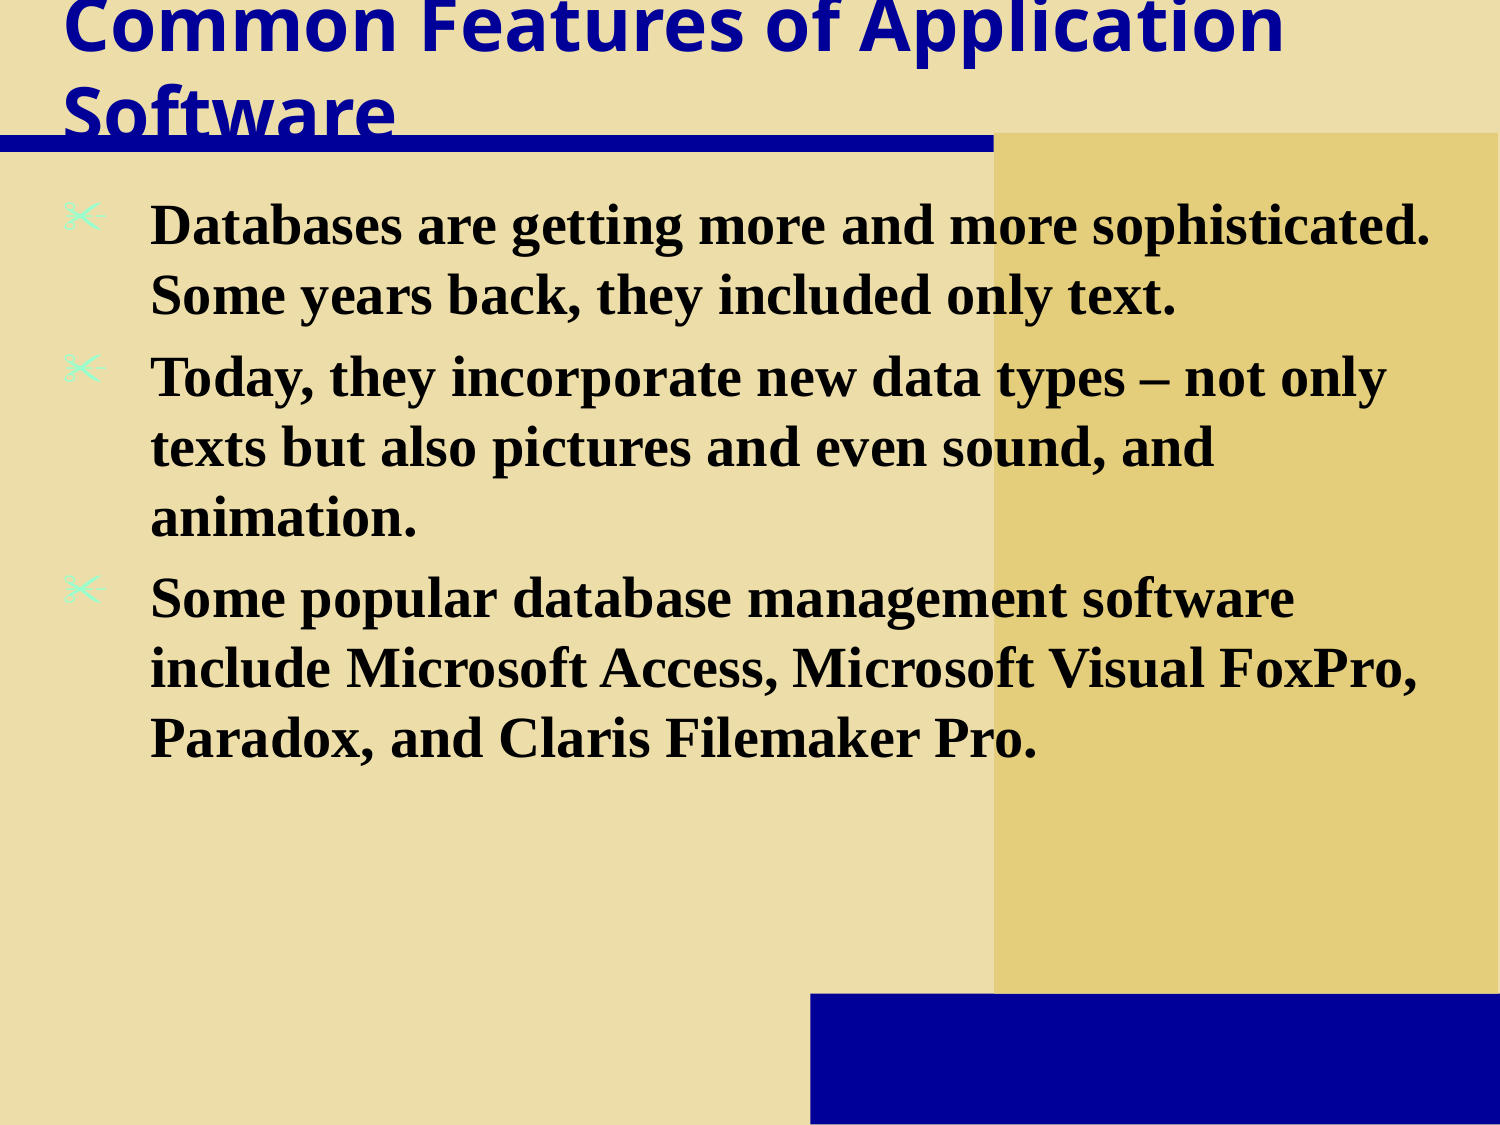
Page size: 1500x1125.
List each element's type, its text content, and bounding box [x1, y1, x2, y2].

title Common Features of Application Software [47, 0, 1500, 133]
list Databases are getting more and more sophisticated. Some years back, they included only text. Today, they incorporate new data types – not only texts but also pictures and even sound, and animation. Some popular database management software include Microsoft Access, Microsoft Visual FoxPro, Paradox, and Claris Filemaker Pro. [47, 178, 1457, 960]
